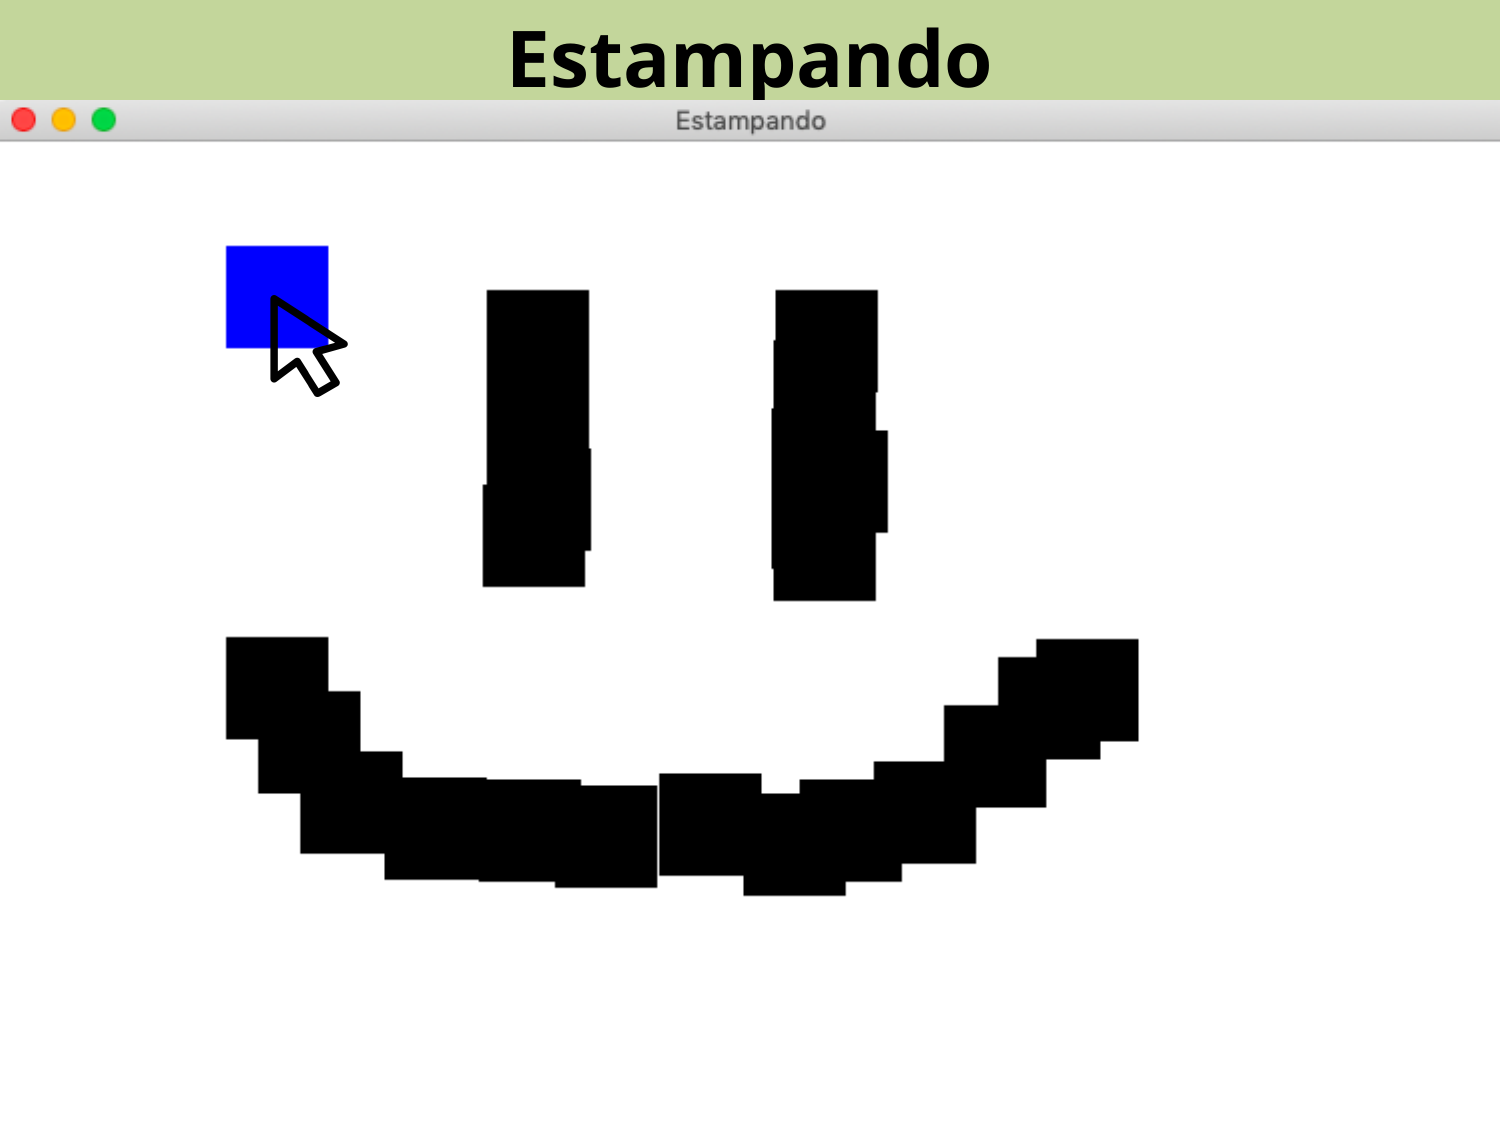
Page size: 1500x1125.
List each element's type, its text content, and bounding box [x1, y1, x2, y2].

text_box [0, 99, 1500, 1125]
text_box Estampando [0, 0, 1500, 99]
